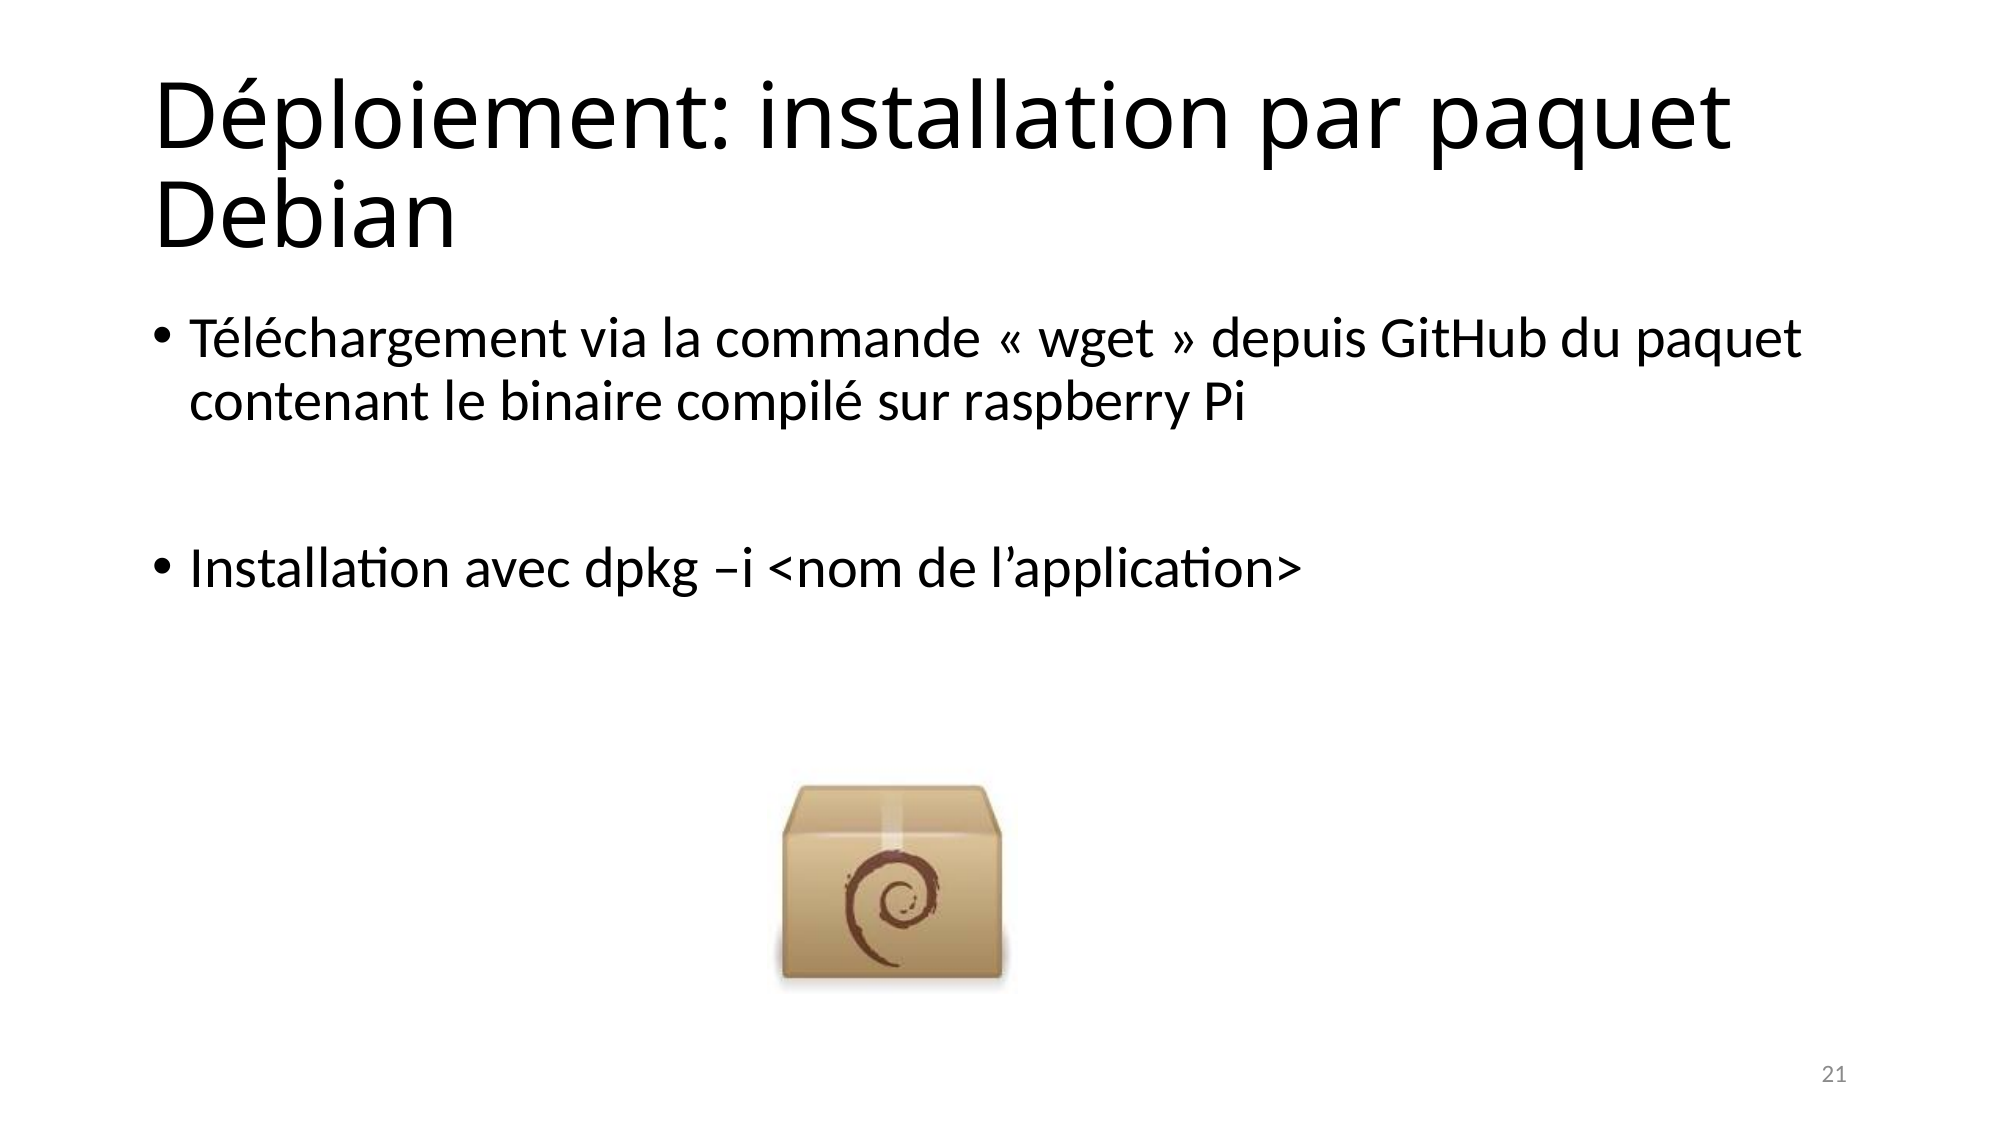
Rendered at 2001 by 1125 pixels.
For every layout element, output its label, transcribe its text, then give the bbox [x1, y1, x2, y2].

text_box Déploiement: installation par paquet Debian [137, 59, 1862, 277]
text_box Téléchargement via la commande « wget » depuis GitHub du paquet contenant le binaire compilé sur raspberry Pi Installation avec dpkg –i <nom de l’application> [137, 299, 1862, 1013]
picture [767, 743, 1018, 995]
text_box <numéro> [1412, 1042, 1862, 1103]
